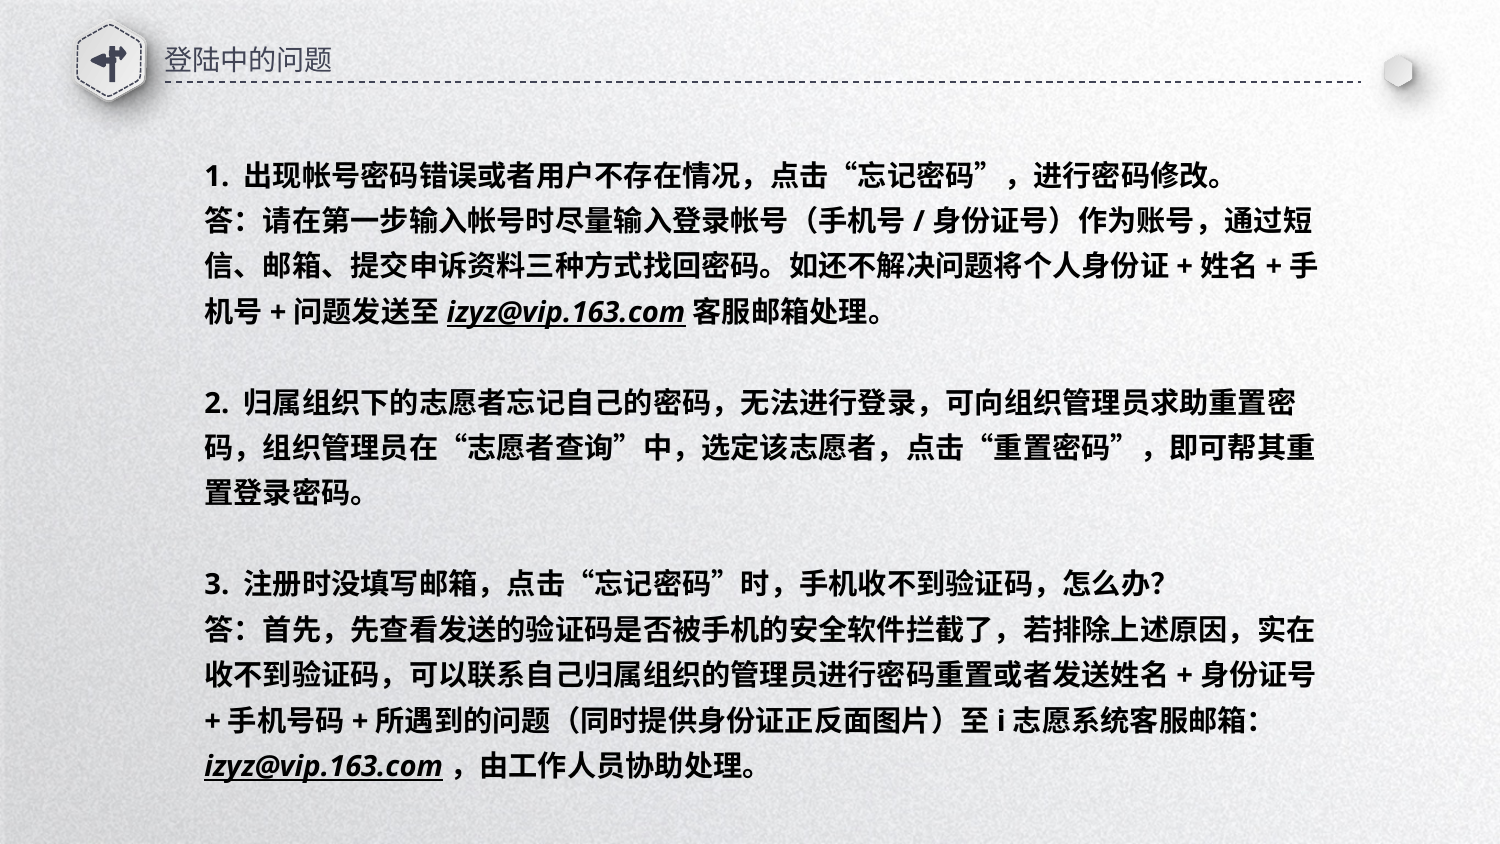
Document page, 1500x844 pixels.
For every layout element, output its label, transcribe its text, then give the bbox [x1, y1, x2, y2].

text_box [1382, 56, 1415, 86]
text_box 登陆中的问题 [156, 37, 387, 81]
text_box 1. 出现帐号密码错误或者用户不存在情况，点击“忘记密码”，进行密码修改。 答：请在第一步输入帐号时尽量输入登录帐号（手机号/身份证号）作为账号，通过短信、邮箱、提交申诉资料三种方式找回密码。如还不解决问题将个人身份证+姓名+手机号+问题发送至izyz@vip.163.com客服邮箱处理。 2. 归属组织下的志愿者忘记自己的密码，无法进行登录，可向组织管理员求助重置密码，组织管理员在“志愿者查询”中，选定该志愿者，点击“重置密码”，即可帮其重置登录密码。 3. 注册时没填写邮箱，点击“忘记密码”时，手机收不到验证码，怎么办？ 答：首先，先查看发送的验证码是否被手机的安全软件拦截了，若排除上述原因，实在收不到验证码，可以联系自己归属组织的管理员进行密码重置或者发送姓名+身份证号+手机号码+所遇到的问题（同时提供身份证正反面图片）至i志愿系统客服邮箱：izyz@vip.163.com，由工作人员协助处理。 [189, 139, 1337, 824]
picture [0, 0, 1500, 844]
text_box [67, 23, 151, 98]
